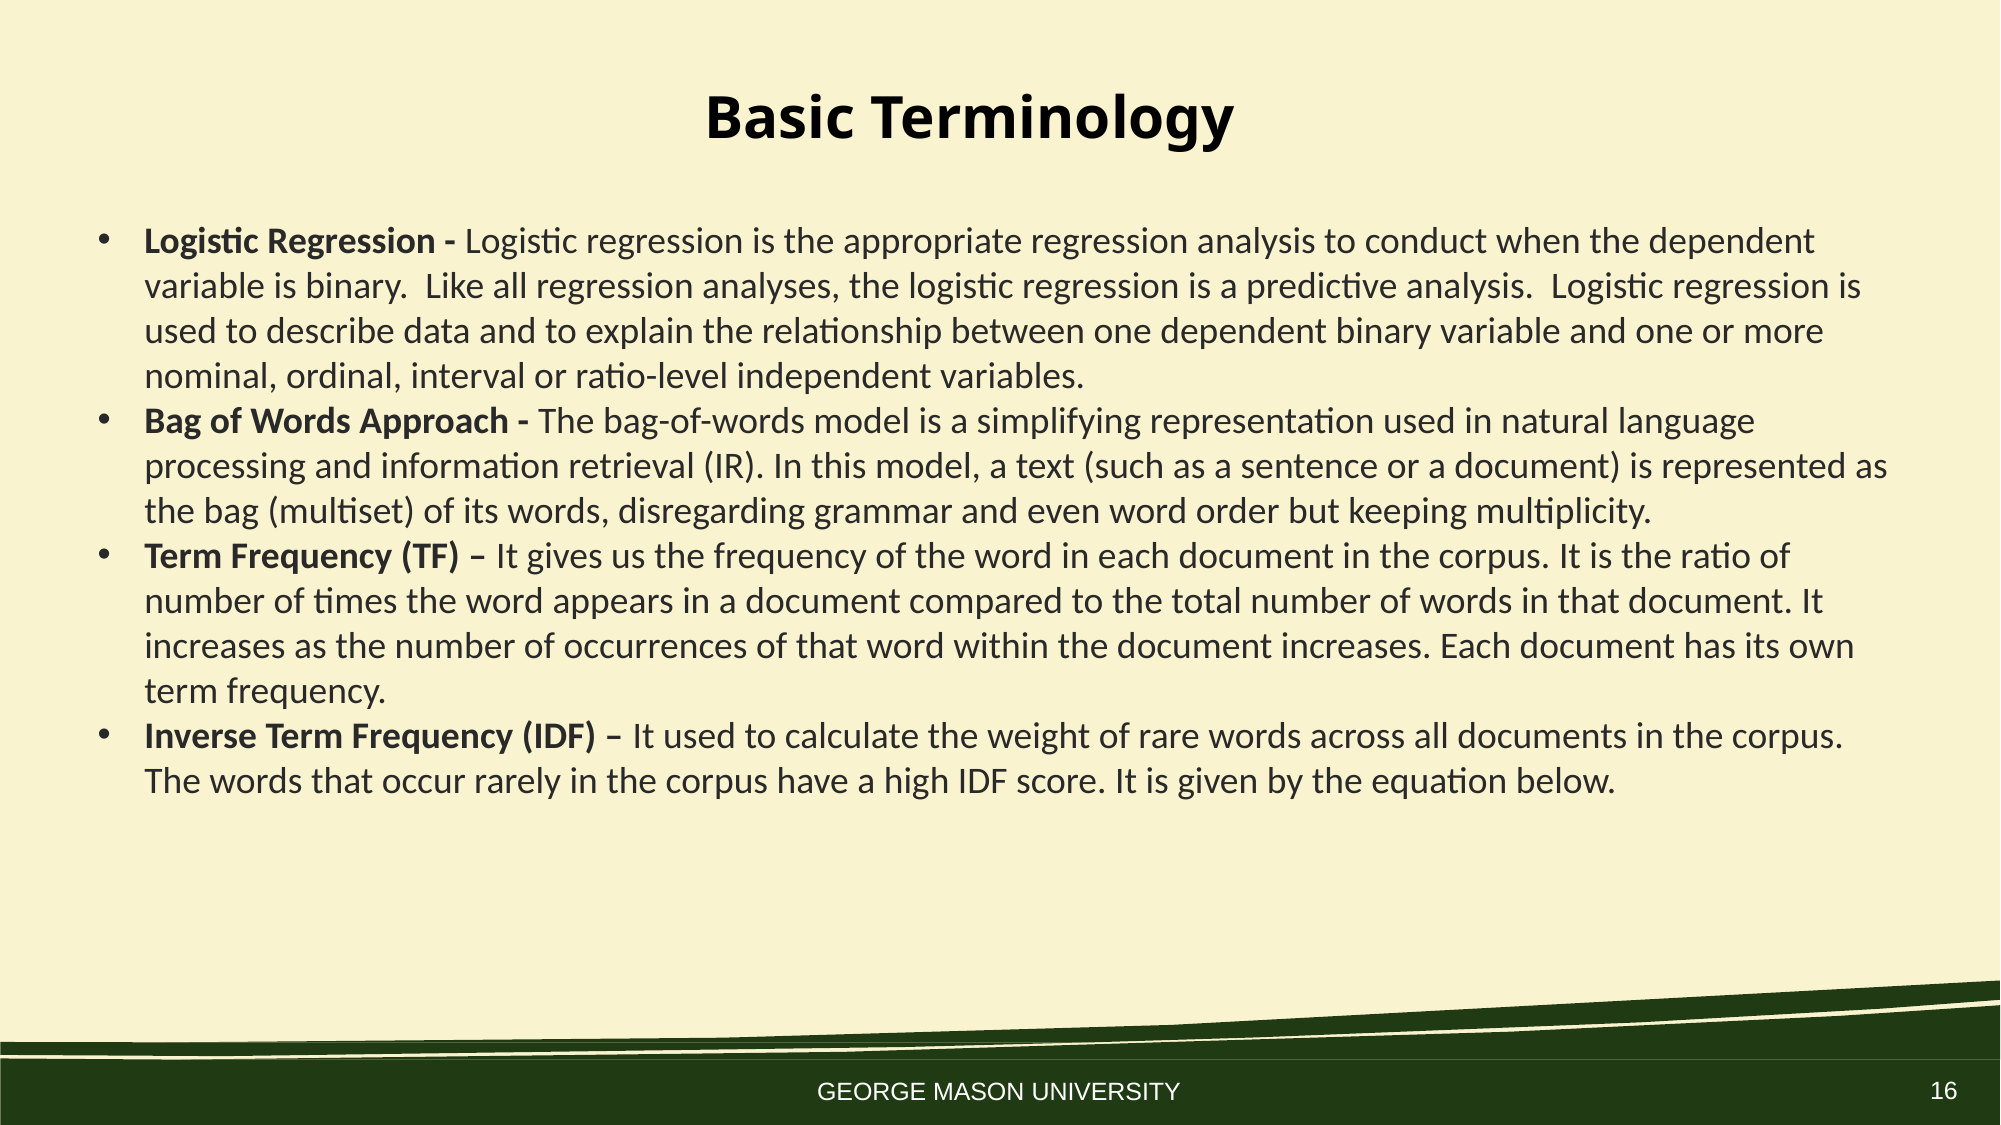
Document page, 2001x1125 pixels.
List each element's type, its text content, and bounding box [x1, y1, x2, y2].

text_box GEORGE MASON UNIVERSITY [815, 1077, 1186, 1105]
text_box Logistic Regression - Logistic regression is the appropriate regression analysis to conduct when the dependent variable is binary. Like all regression analyses, the logistic regression is a predictive analysis. Logistic regression is used to describe data and to explain the relationship between one dependent binary variable and one or more nominal, ordinal, interval or ratio-level independent variables. Bag of Words Approach - The bag-of-words model is a simplifying representation used in natural language processing and information retrieval (IR). In this model, a text (such as a sentence or a document) is represented as the bag (multiset) of its words, disregarding grammar and even word order but keeping multiplicity. Term Frequency (TF) – It gives us the frequency of the word in each document in the corpus. It is the ratio of number of times the word appears in a document compared to the total number of words in that document. It increases as the number of occurrences of that word within the document increases. Each document has its own term frequency. Inverse Term Frequency (IDF) – It used to calculate the weight of rare words across all documents in the corpus. The words that occur rarely in the corpus have a high IDF score. It is given by the equation below. [82, 208, 1907, 854]
slide_number 16 [1925, 1076, 1975, 1105]
title Basic Terminology [82, 79, 1858, 172]
